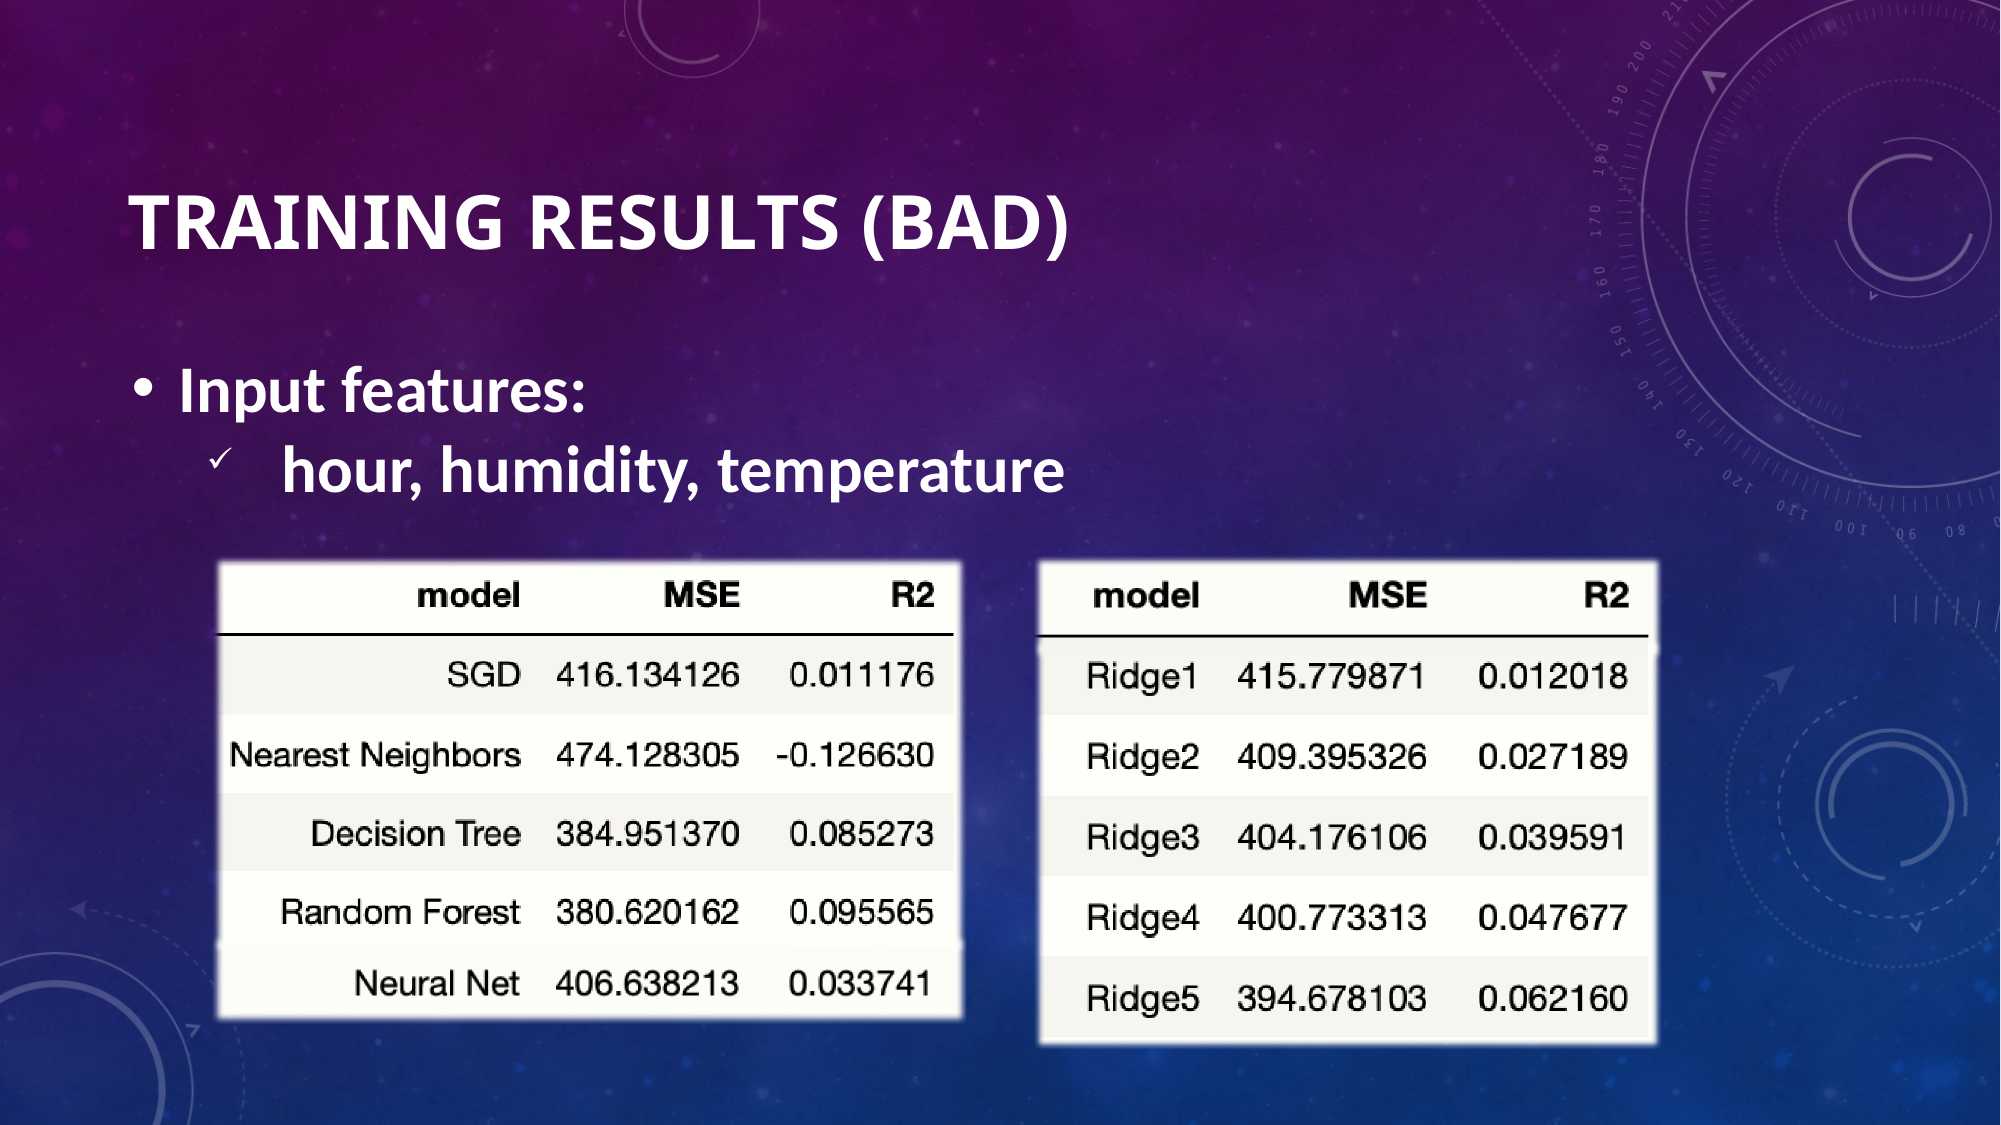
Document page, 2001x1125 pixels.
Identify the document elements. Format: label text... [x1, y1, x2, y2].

text_box Input features: hour, humidity, temperature [116, 338, 1082, 514]
title Training Results (bad) [112, 99, 1775, 339]
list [212, 555, 967, 954]
picture [0, 0, 2001, 1125]
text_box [1033, 555, 1663, 1050]
